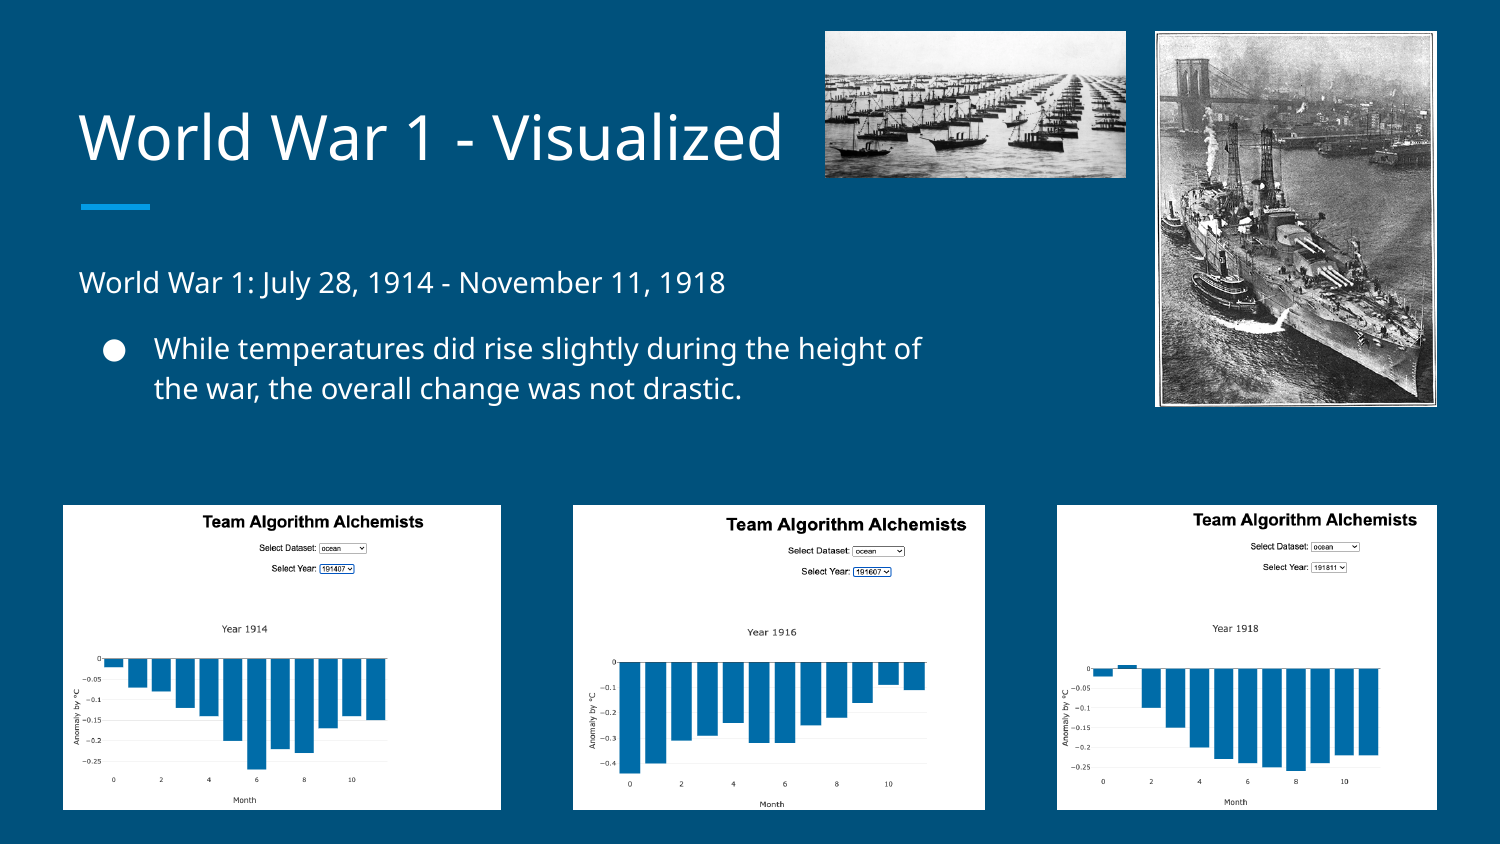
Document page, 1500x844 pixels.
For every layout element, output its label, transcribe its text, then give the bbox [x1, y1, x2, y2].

list World War 1: July 28, 1914 - November 11, 1918 While temperatures did rise slightly during the height of the war, the overall change was not drastic. [63, 244, 975, 750]
picture [64, 506, 500, 809]
picture [1058, 506, 1436, 809]
picture [1156, 32, 1436, 406]
title World War 1 - Visualized [63, 75, 1150, 188]
picture [574, 506, 984, 809]
picture [826, 32, 1125, 177]
